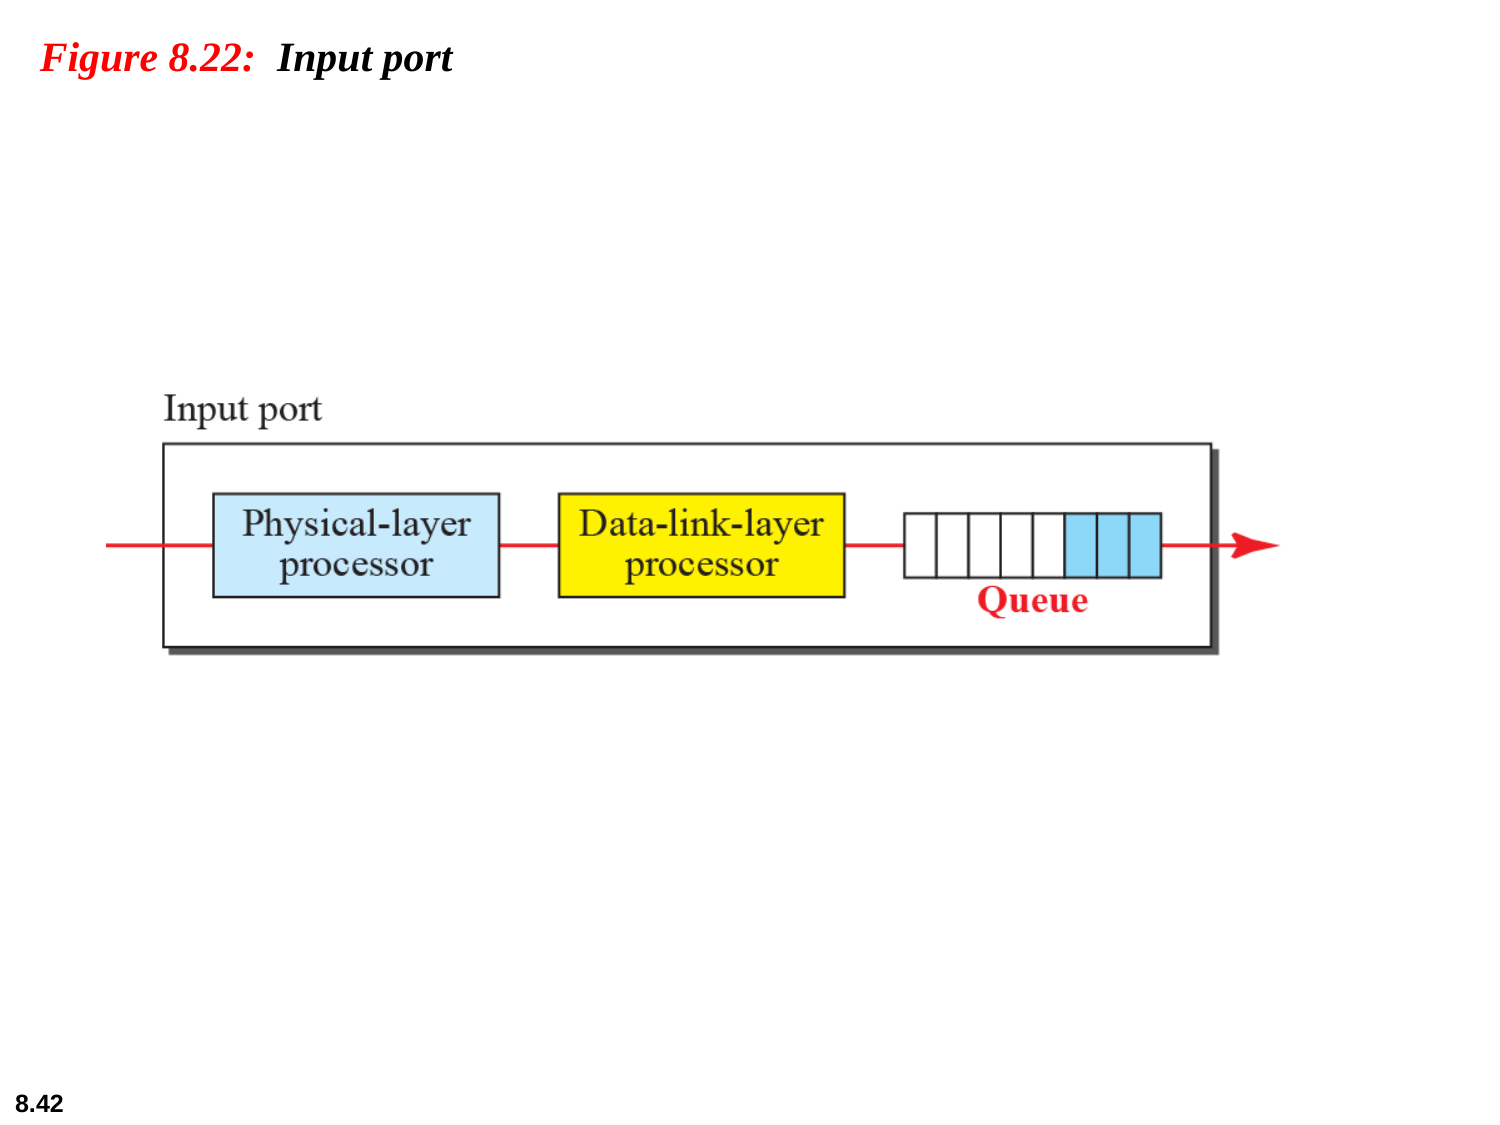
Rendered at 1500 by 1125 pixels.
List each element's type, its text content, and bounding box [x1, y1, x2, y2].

picture [105, 387, 1281, 657]
text_box 8.‹#› [0, 1049, 313, 1125]
text_box Figure 8.22: Input port [24, 22, 1363, 87]
